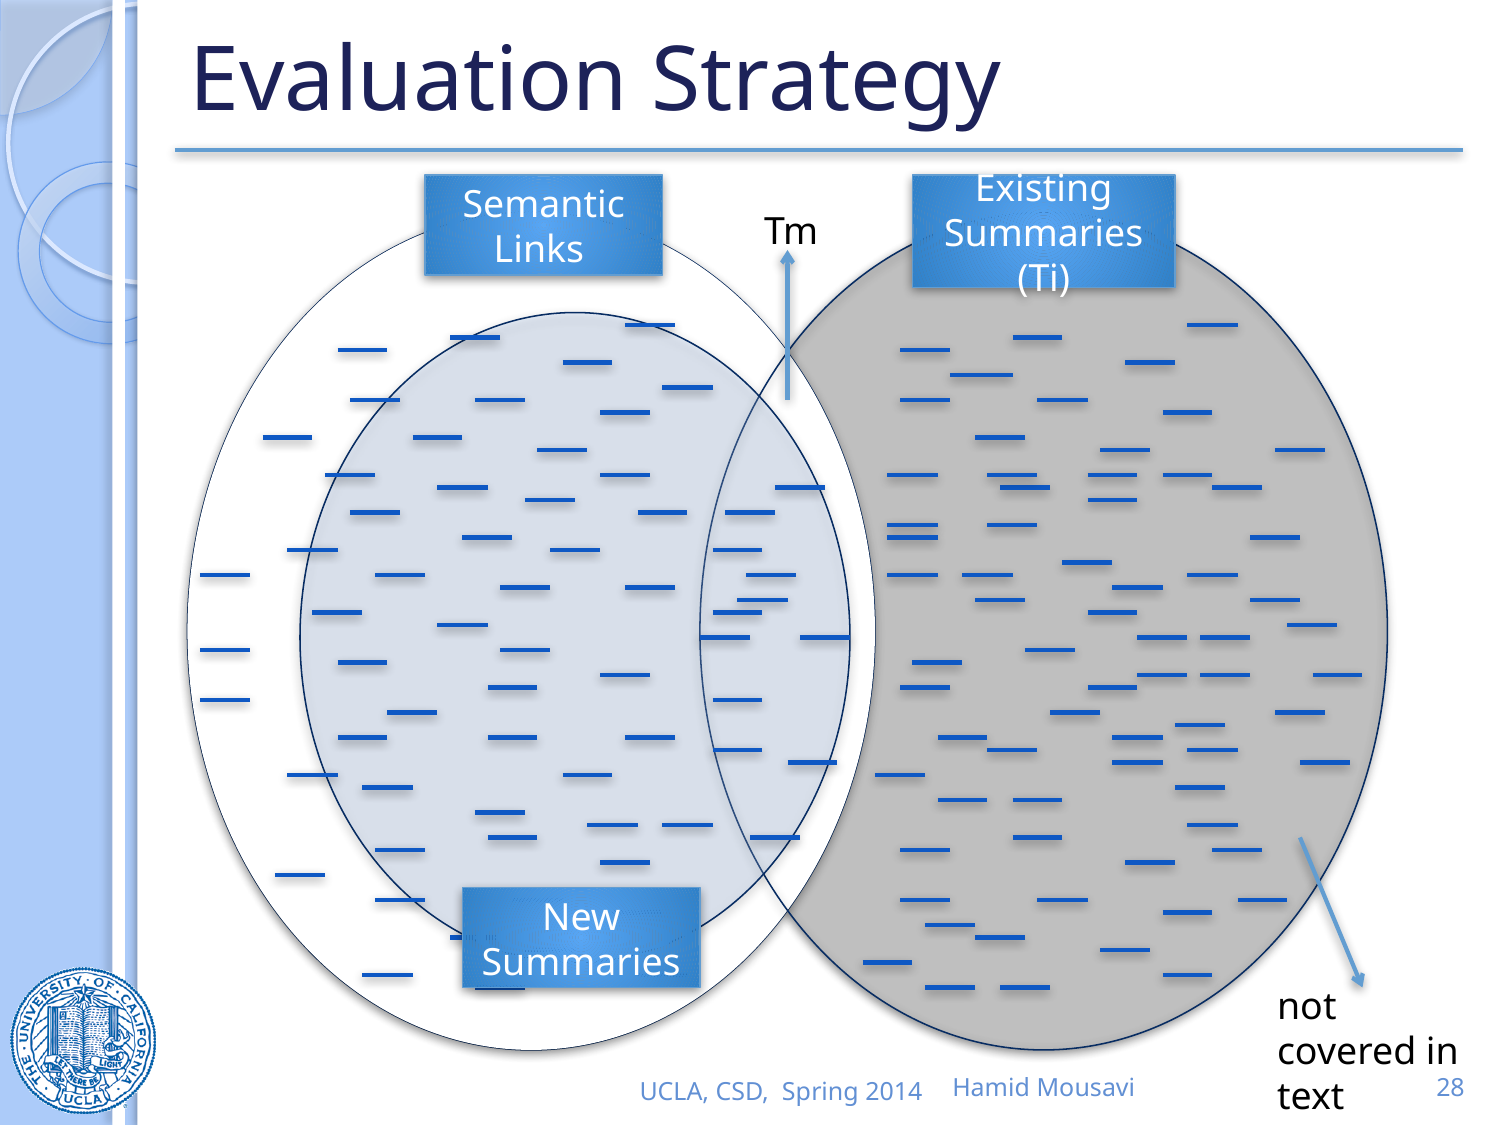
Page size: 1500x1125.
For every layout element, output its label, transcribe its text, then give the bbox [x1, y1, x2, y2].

text_box [875, 997, 1213, 1051]
text_box [362, 997, 697, 1051]
text_box [811, 247, 1276, 325]
title Evaluation Strategy [174, 0, 1466, 150]
text_box [186, 557, 192, 701]
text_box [862, 324, 1363, 988]
text_box [1370, 496, 1389, 766]
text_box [1299, 837, 1363, 988]
text_box Existing Summaries (Ti) [912, 174, 1176, 288]
slide_number UCLA, CSD, Spring 2014 [587, 1034, 937, 1113]
footer Hamid Mousavi [937, 1034, 1262, 1113]
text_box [199, 324, 851, 988]
picture [10, 967, 156, 1114]
text_box not covered in text [1262, 974, 1500, 1125]
text_box [299, 235, 764, 321]
text_box Semantic Links [424, 174, 663, 276]
text_box [509, 311, 633, 321]
text_box Tm [749, 199, 833, 260]
